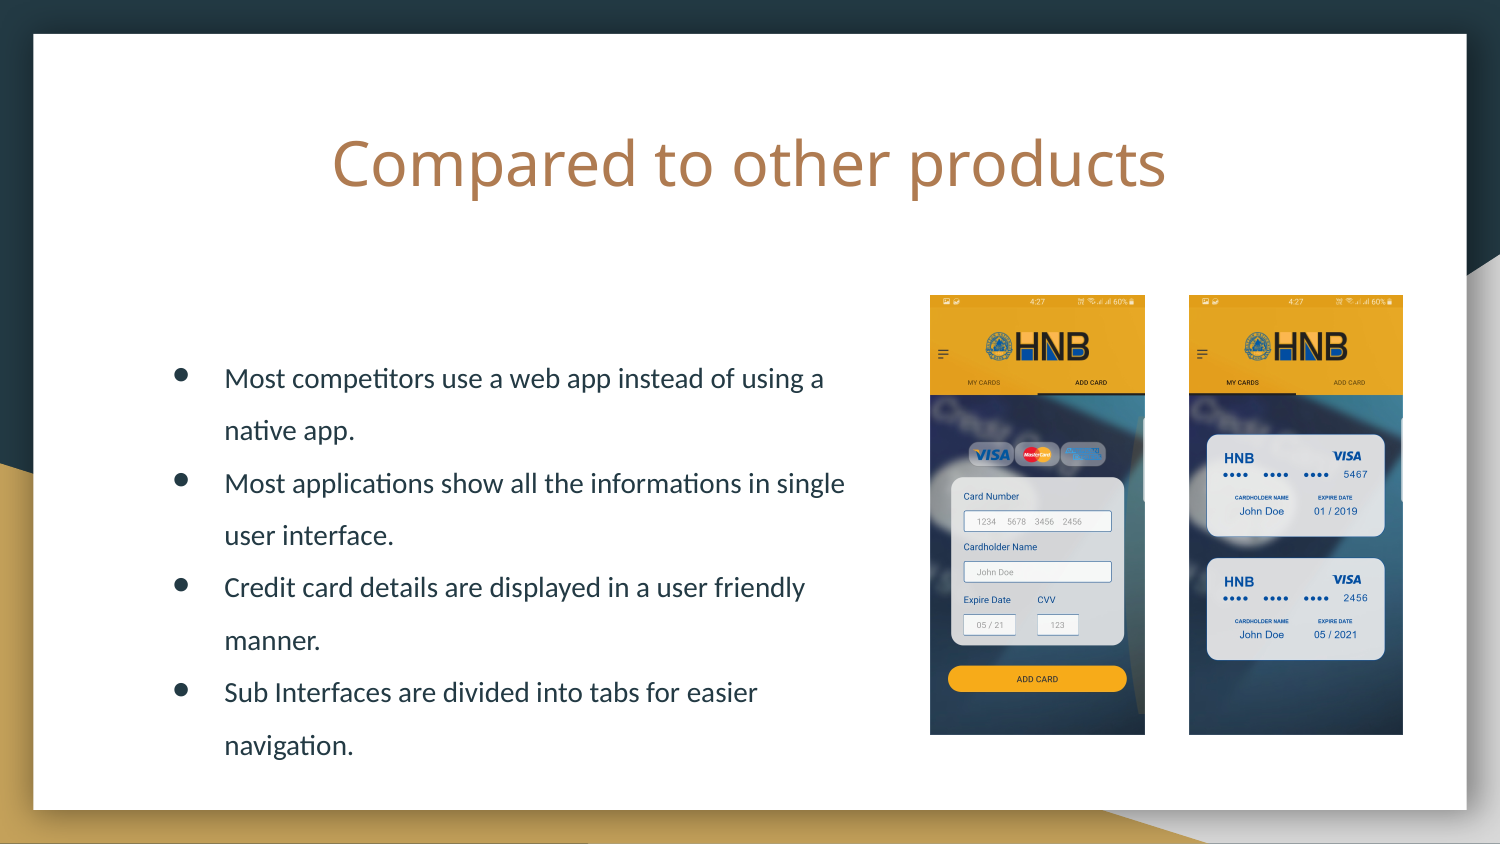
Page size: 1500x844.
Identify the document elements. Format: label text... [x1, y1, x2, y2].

list Most competitors use a web app instead of using a native app. Most applications show all the informations in single user interface. Credit card details are displayed in a user friendly manner. Sub Interfaces are divided into tabs for easier navigation. [134, 326, 886, 767]
picture [1188, 295, 1404, 736]
picture [930, 295, 1145, 736]
title Compared to other products [134, 109, 1366, 267]
